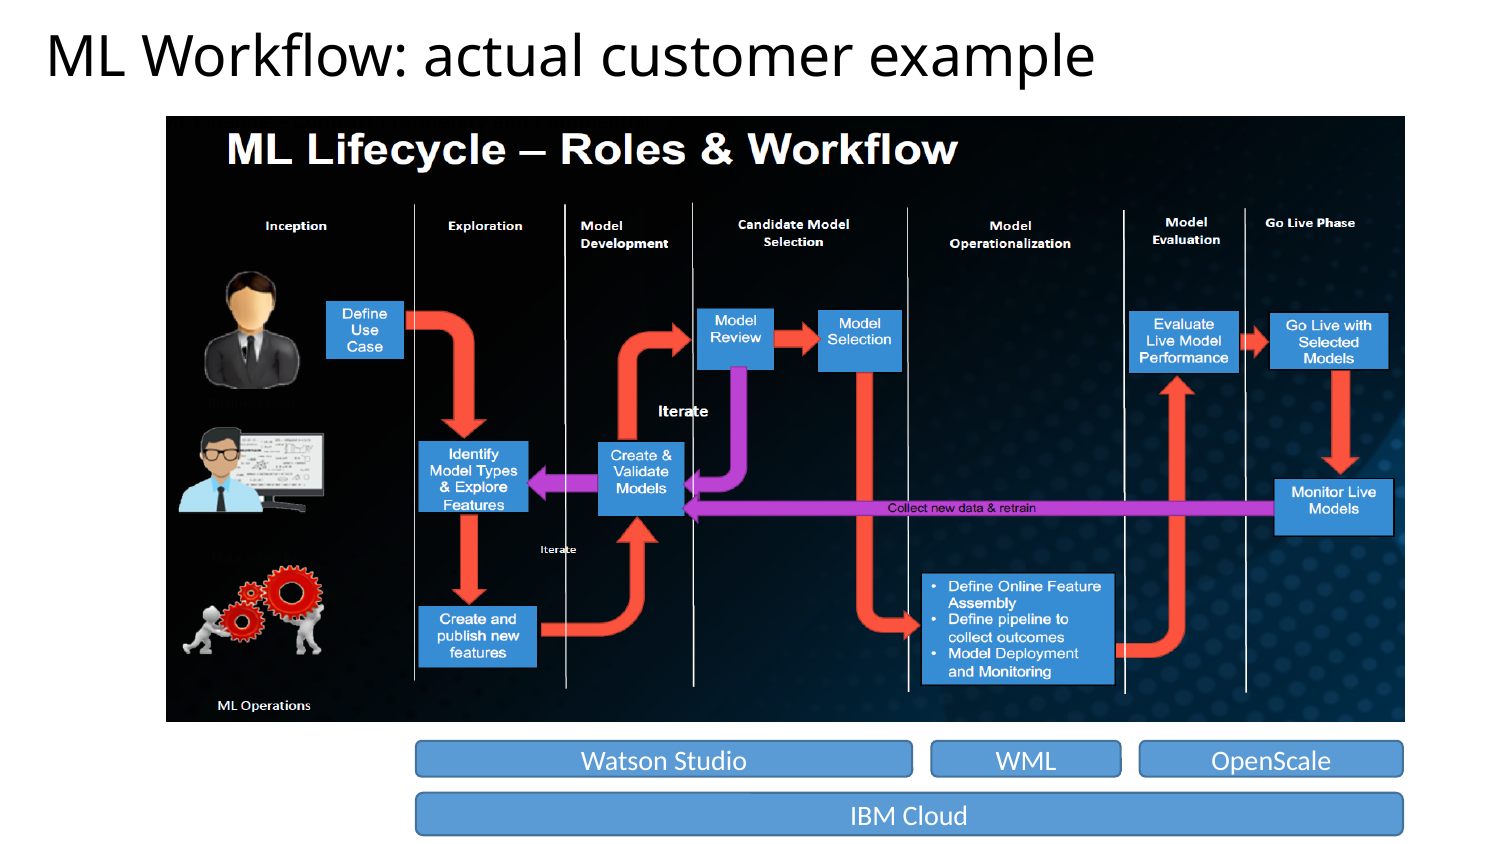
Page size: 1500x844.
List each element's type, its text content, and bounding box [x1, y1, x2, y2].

text_box ML Workflow: actual customer example [29, 19, 1223, 97]
text_box IBM Cloud [414, 791, 1405, 837]
text_box WML [930, 739, 1122, 778]
picture [166, 116, 1405, 722]
text_box Watson Studio [414, 739, 914, 778]
text_box OpenScale [1138, 739, 1404, 778]
